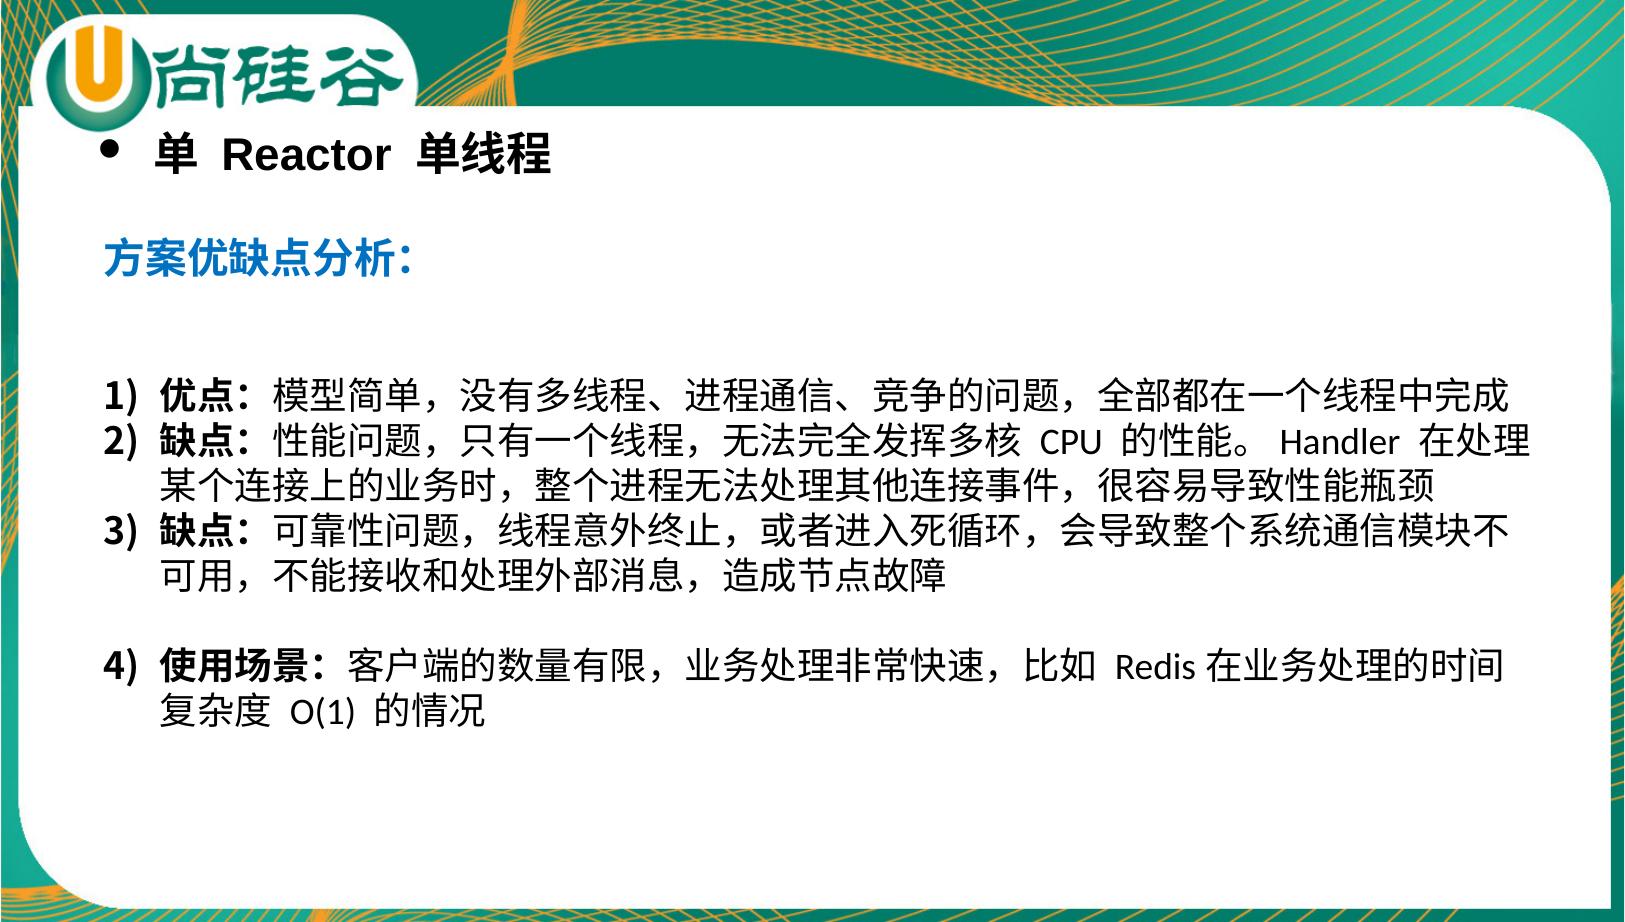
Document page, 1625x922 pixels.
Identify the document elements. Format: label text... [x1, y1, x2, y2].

text_box 方案优缺点分析： 优点：模型简单，没有多线程、进程通信、竞争的问题，全部都在一个线程中完成 缺点：性能问题，只有一个线程，无法完全发挥多核 CPU 的性能。Handler 在处理某个连接上的业务时，整个进程无法处理其他连接事件，很容易导致性能瓶颈 缺点：可靠性问题，线程意外终止，或者进入死循环，会导致整个系统通信模块不可用，不能接收和处理外部消息，造成节点故障 使用场景：客户端的数量有限，业务处理非常快速，比如 Redis在业务处理的时间复杂度 O(1) 的情况 [88, 224, 1557, 740]
picture [0, 0, 1625, 922]
text_box 单 Reactor 单线程 [82, 123, 1375, 188]
